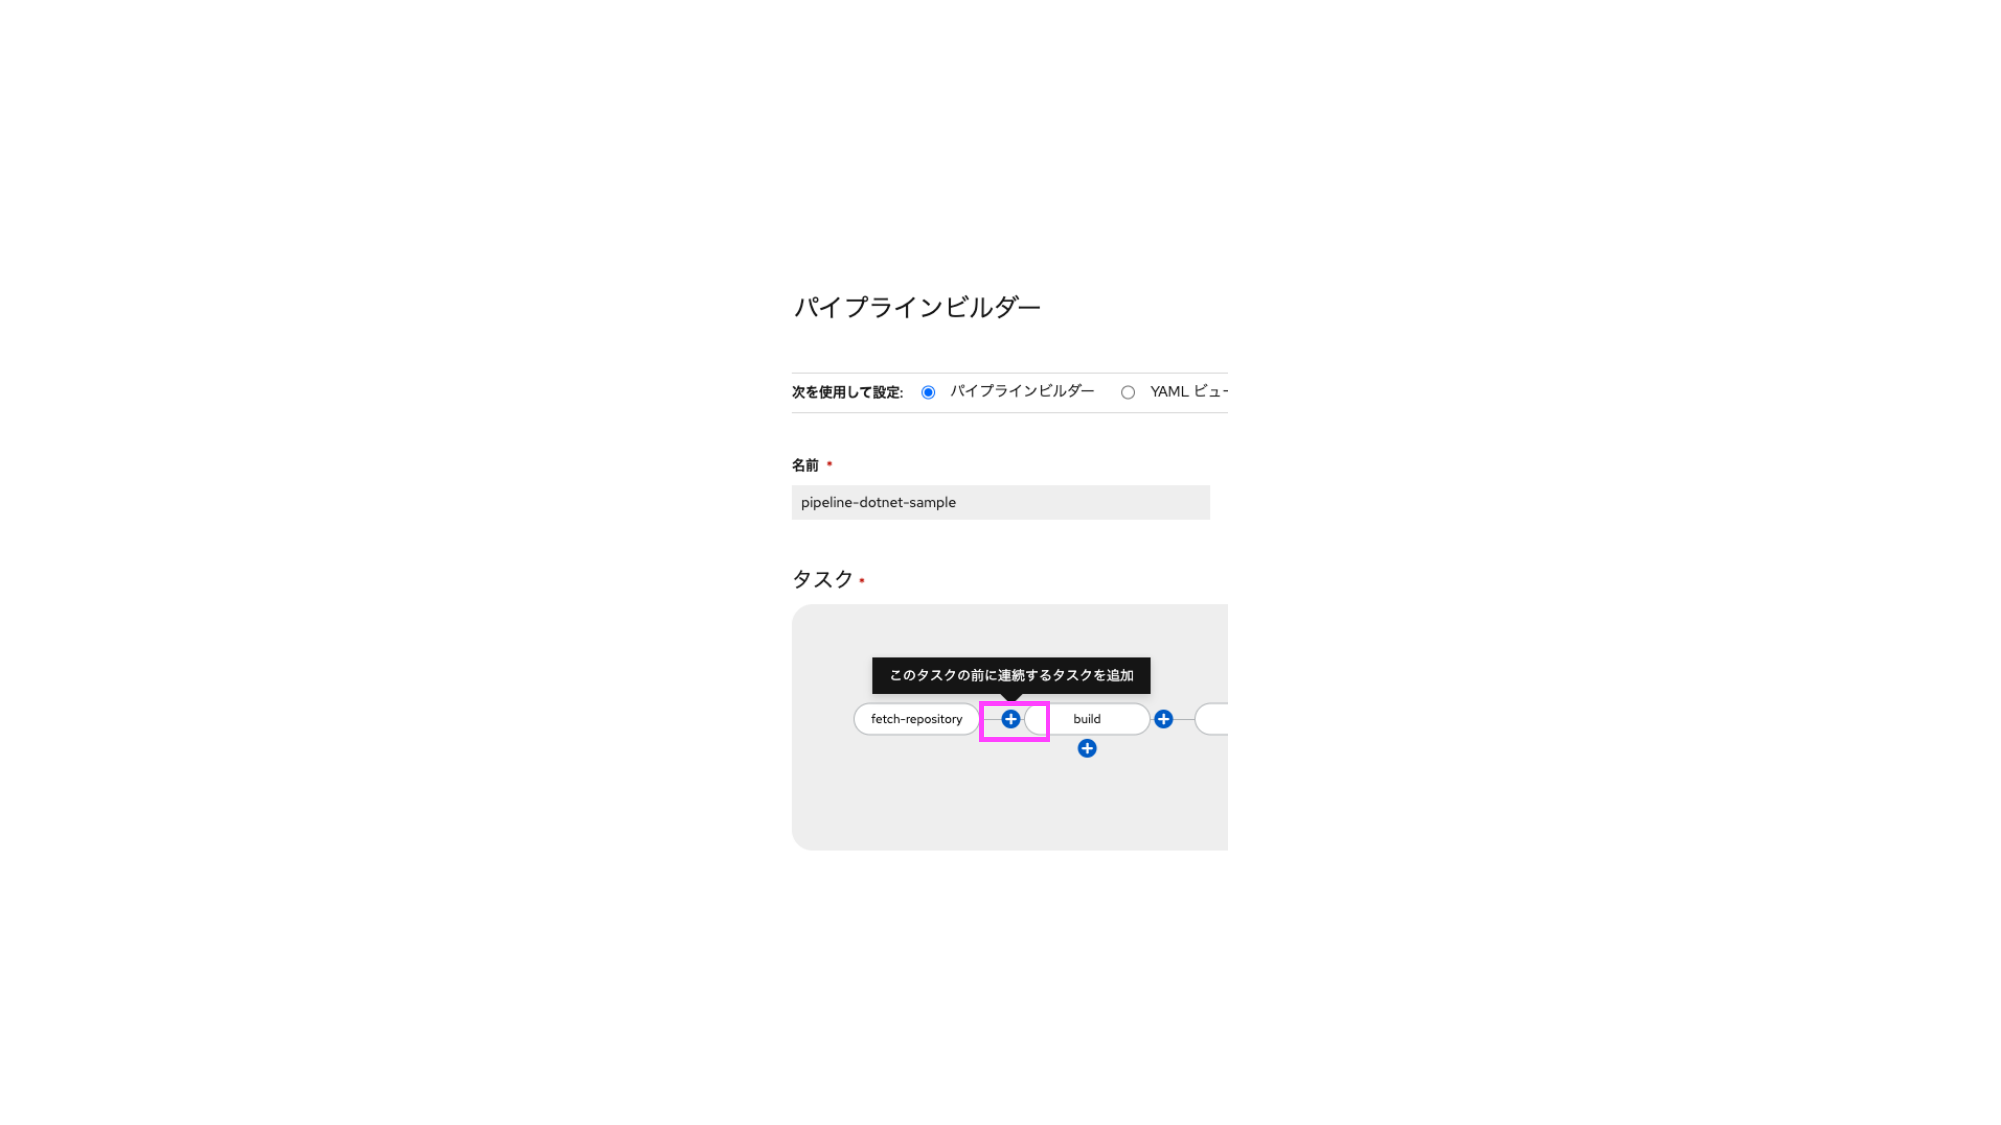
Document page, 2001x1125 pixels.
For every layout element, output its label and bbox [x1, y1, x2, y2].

text_box [772, 263, 1228, 862]
